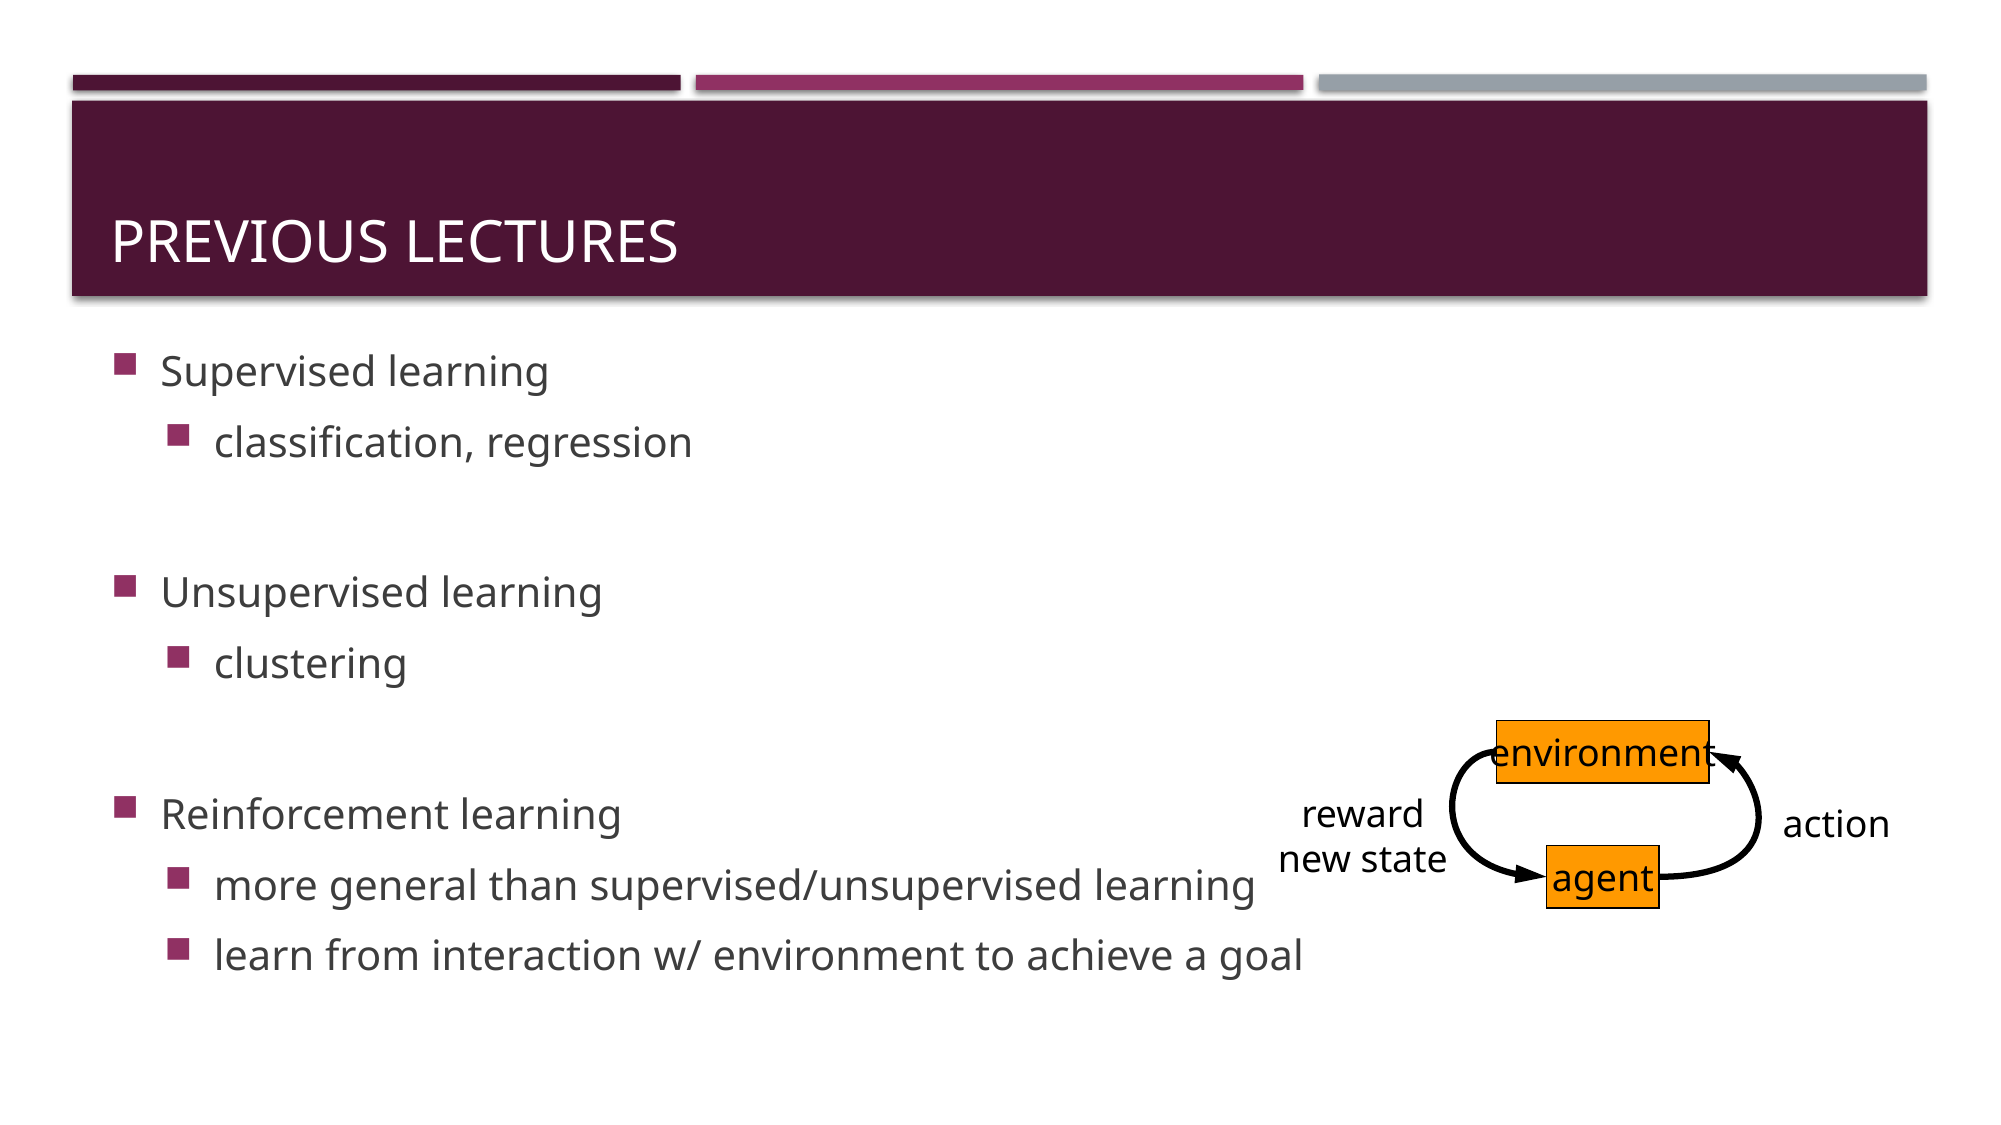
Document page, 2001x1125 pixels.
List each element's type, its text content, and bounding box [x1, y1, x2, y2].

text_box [1263, 720, 1906, 909]
title Previous Lectures [95, 115, 1905, 282]
list Supervised learning classification, regression Unsupervised learning clustering Reinforcement learning more general than supervised/unsupervised learning learn from interaction w/ environment to achieve a goal [95, 406, 1905, 1010]
